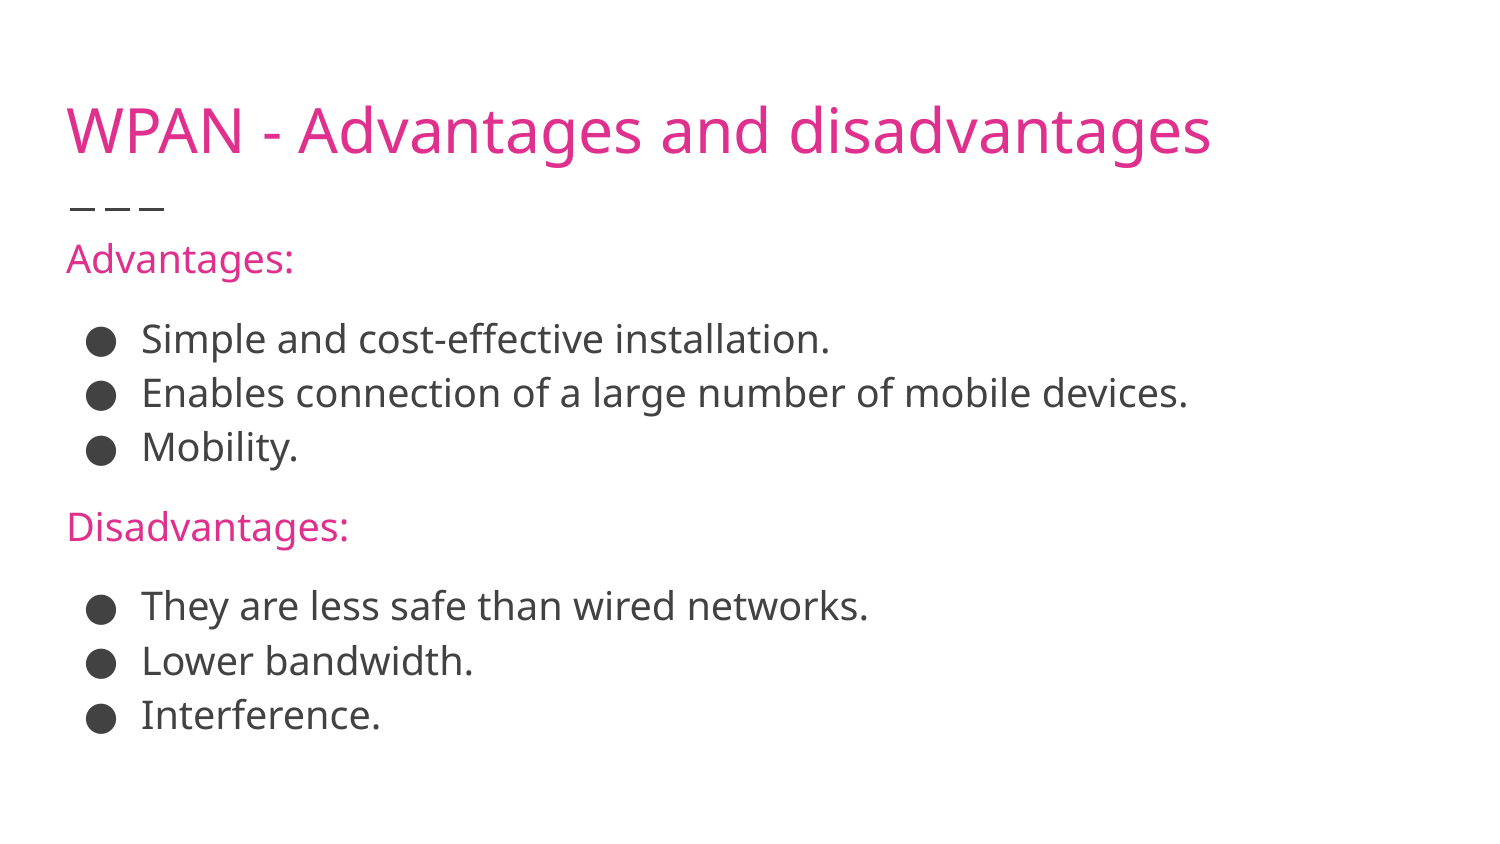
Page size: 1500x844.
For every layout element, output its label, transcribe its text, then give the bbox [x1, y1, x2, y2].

list Advantages: Simple and cost-effective installation. Enables connection of a large number of mobile devices. Mobility. Disadvantages: They are less safe than wired networks. Lower bandwidth. Interference. [51, 212, 1449, 821]
title WPAN - Advantages and disadvantages [51, 61, 1449, 182]
